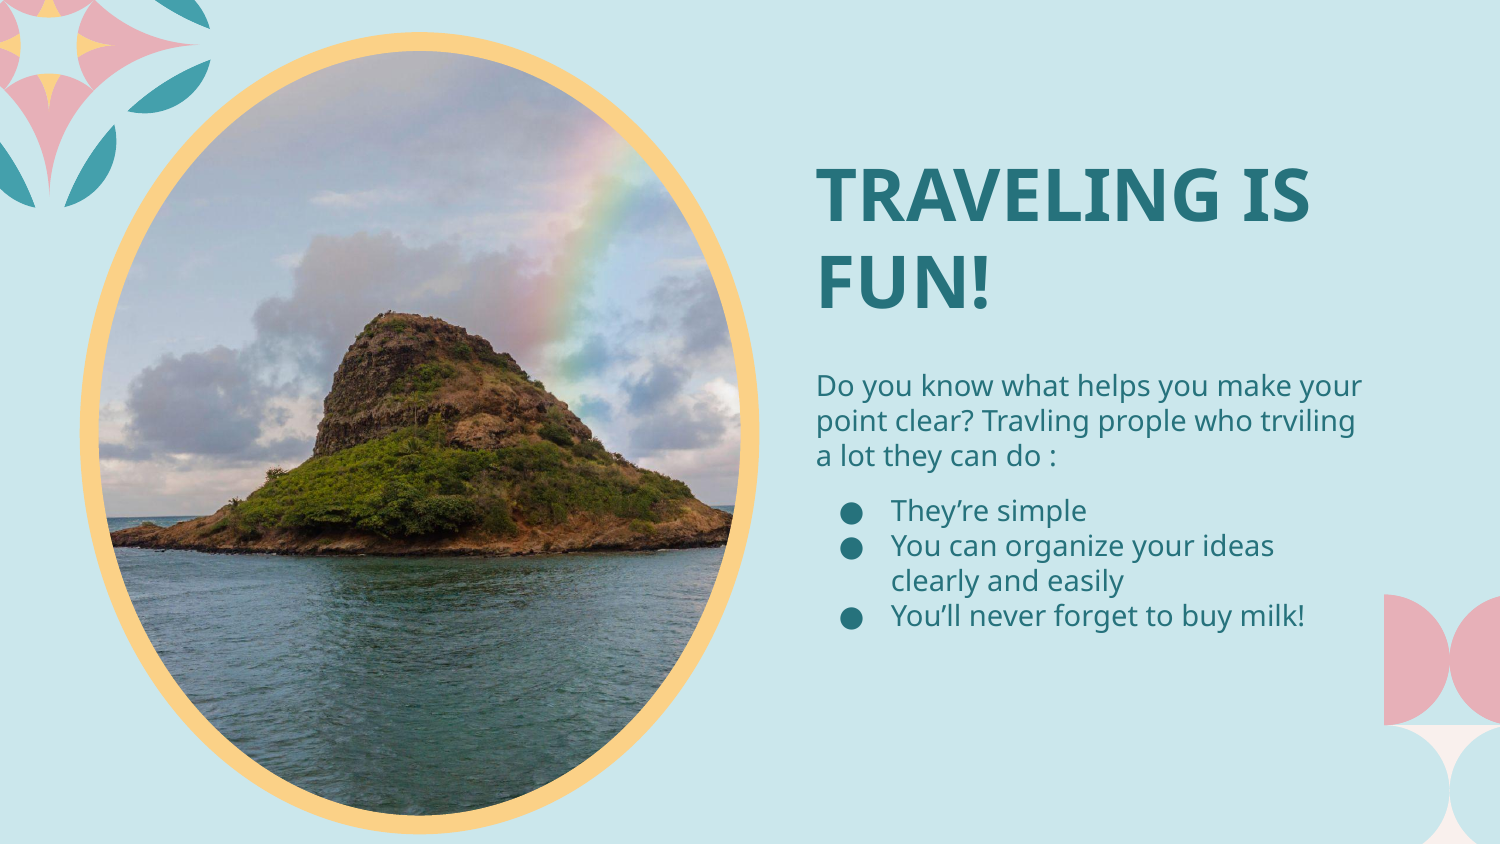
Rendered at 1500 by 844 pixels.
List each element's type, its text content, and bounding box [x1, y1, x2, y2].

picture [88, 41, 751, 826]
title TRAVELING IS FUN! [800, 147, 1385, 339]
subtitle Do you know what helps you make your point clear? Travling prople who trviling a lot they can do : They’re simple You can organize your ideas clearly and easily You’ll never forget to buy milk! [800, 352, 1385, 756]
